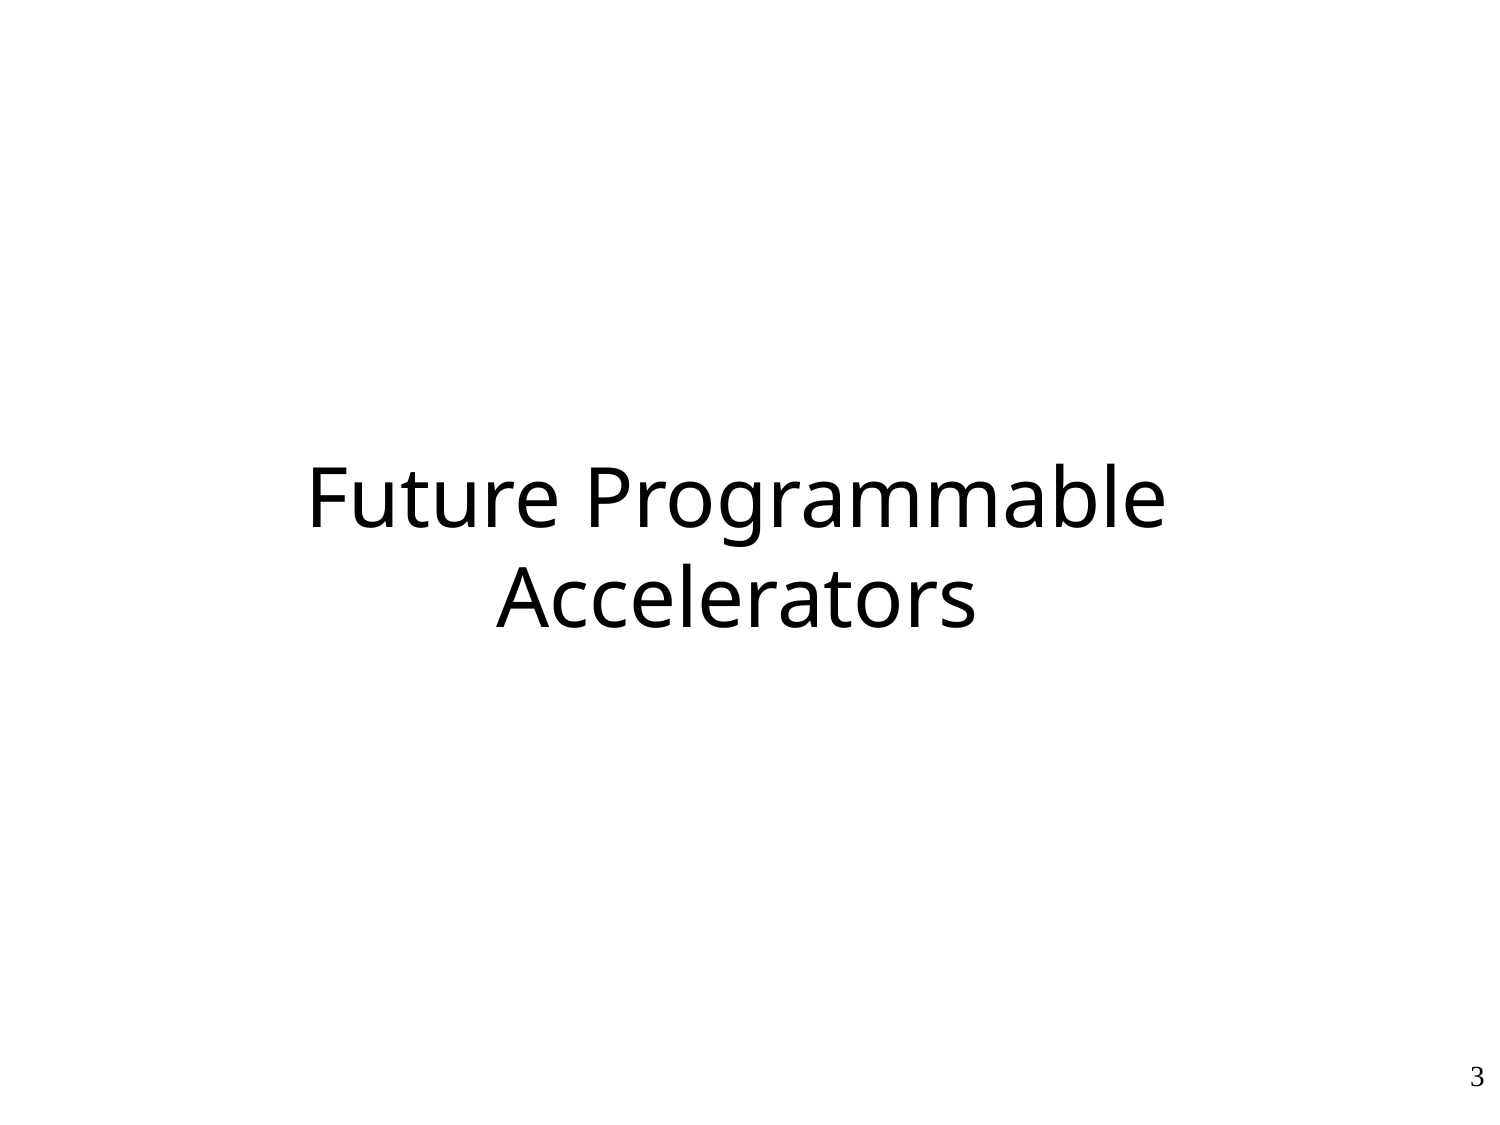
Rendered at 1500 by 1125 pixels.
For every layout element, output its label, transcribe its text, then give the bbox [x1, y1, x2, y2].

slide_number 3 [1187, 1049, 1500, 1125]
title Future Programmable Accelerators [99, 450, 1375, 638]
